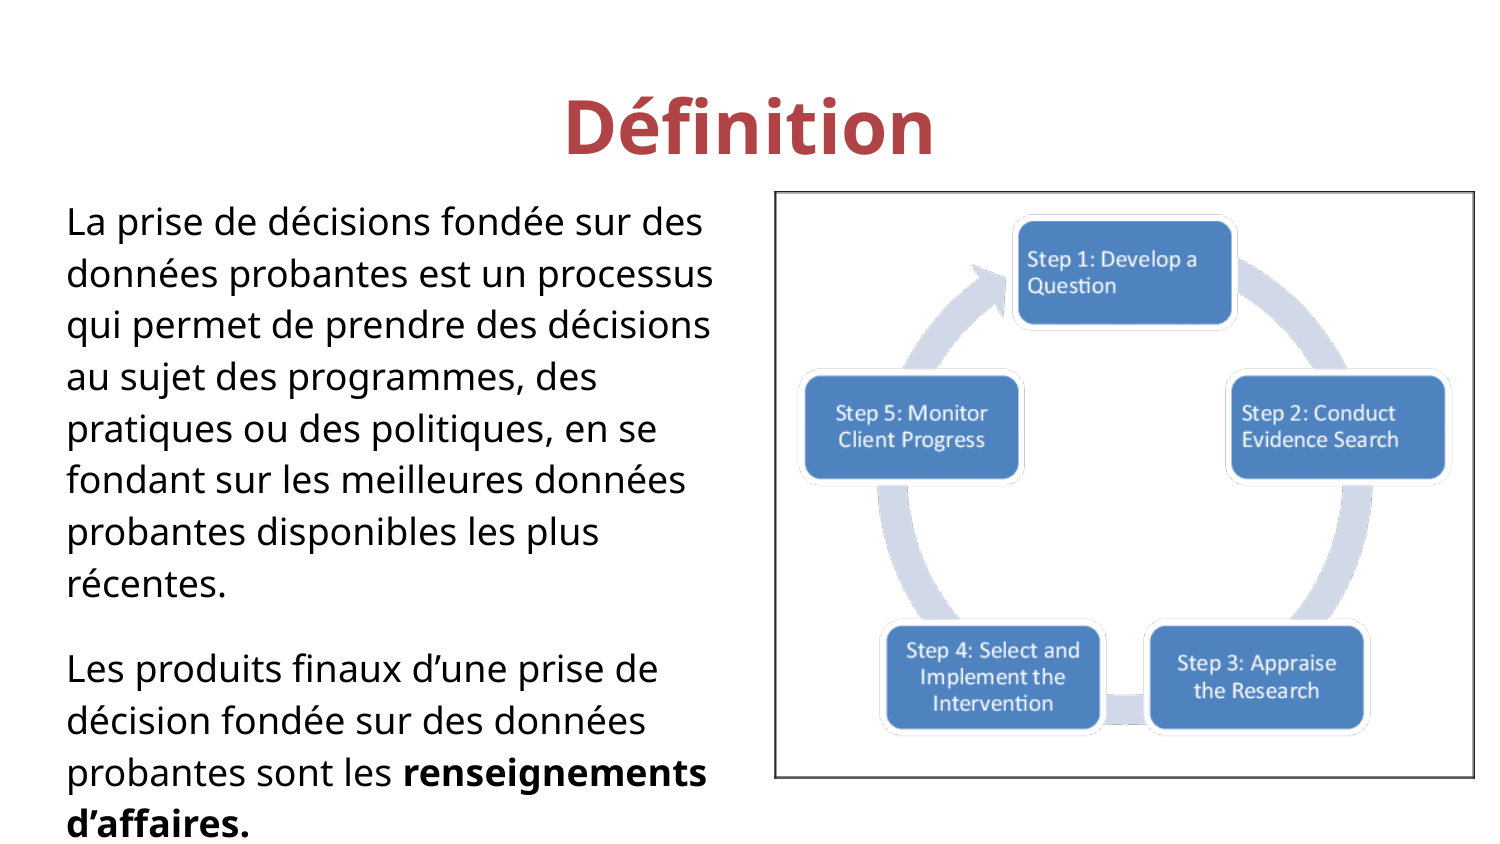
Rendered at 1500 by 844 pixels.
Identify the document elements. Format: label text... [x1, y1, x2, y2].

title Définition [51, 64, 1449, 167]
picture [774, 191, 1476, 779]
list La prise de décisions fondée sur des données probantes est un processus qui permet de prendre des décisions au sujet des programmes, des pratiques ou des politiques, en se fondant sur les meilleures données probantes disponibles les plus récentes. Les produits finaux d’une prise de décision fondée sur des données probantes sont les renseignements d’affaires. [51, 176, 750, 737]
